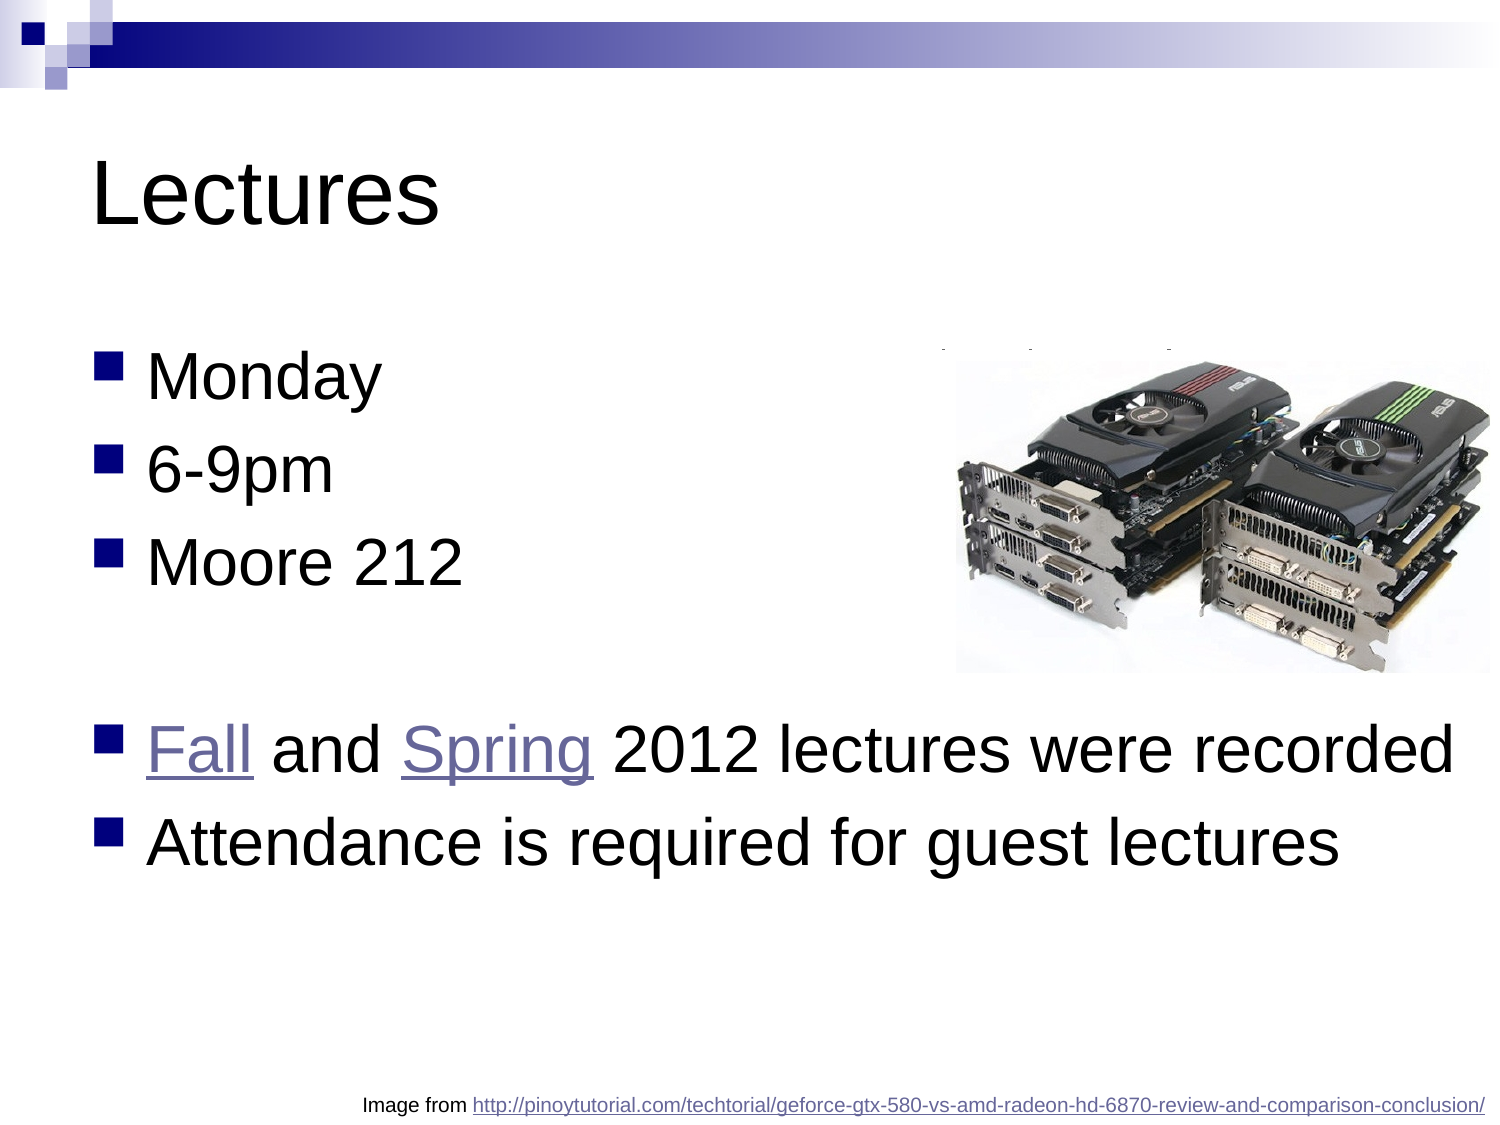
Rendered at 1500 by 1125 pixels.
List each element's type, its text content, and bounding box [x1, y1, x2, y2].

text_box Image from http://pinoytutorial.com/techtorial/geforce-gtx-580-vs-amd-radeon-hd-6870-review-and-comparison-conclusion/ [0, 1084, 1500, 1125]
list Monday 6-9pm Moore 212 Fall and Spring 2012 lectures were recorded Attendance is required for guest lectures [75, 324, 1500, 963]
picture [932, 349, 1500, 679]
title Lectures [75, 75, 1425, 300]
